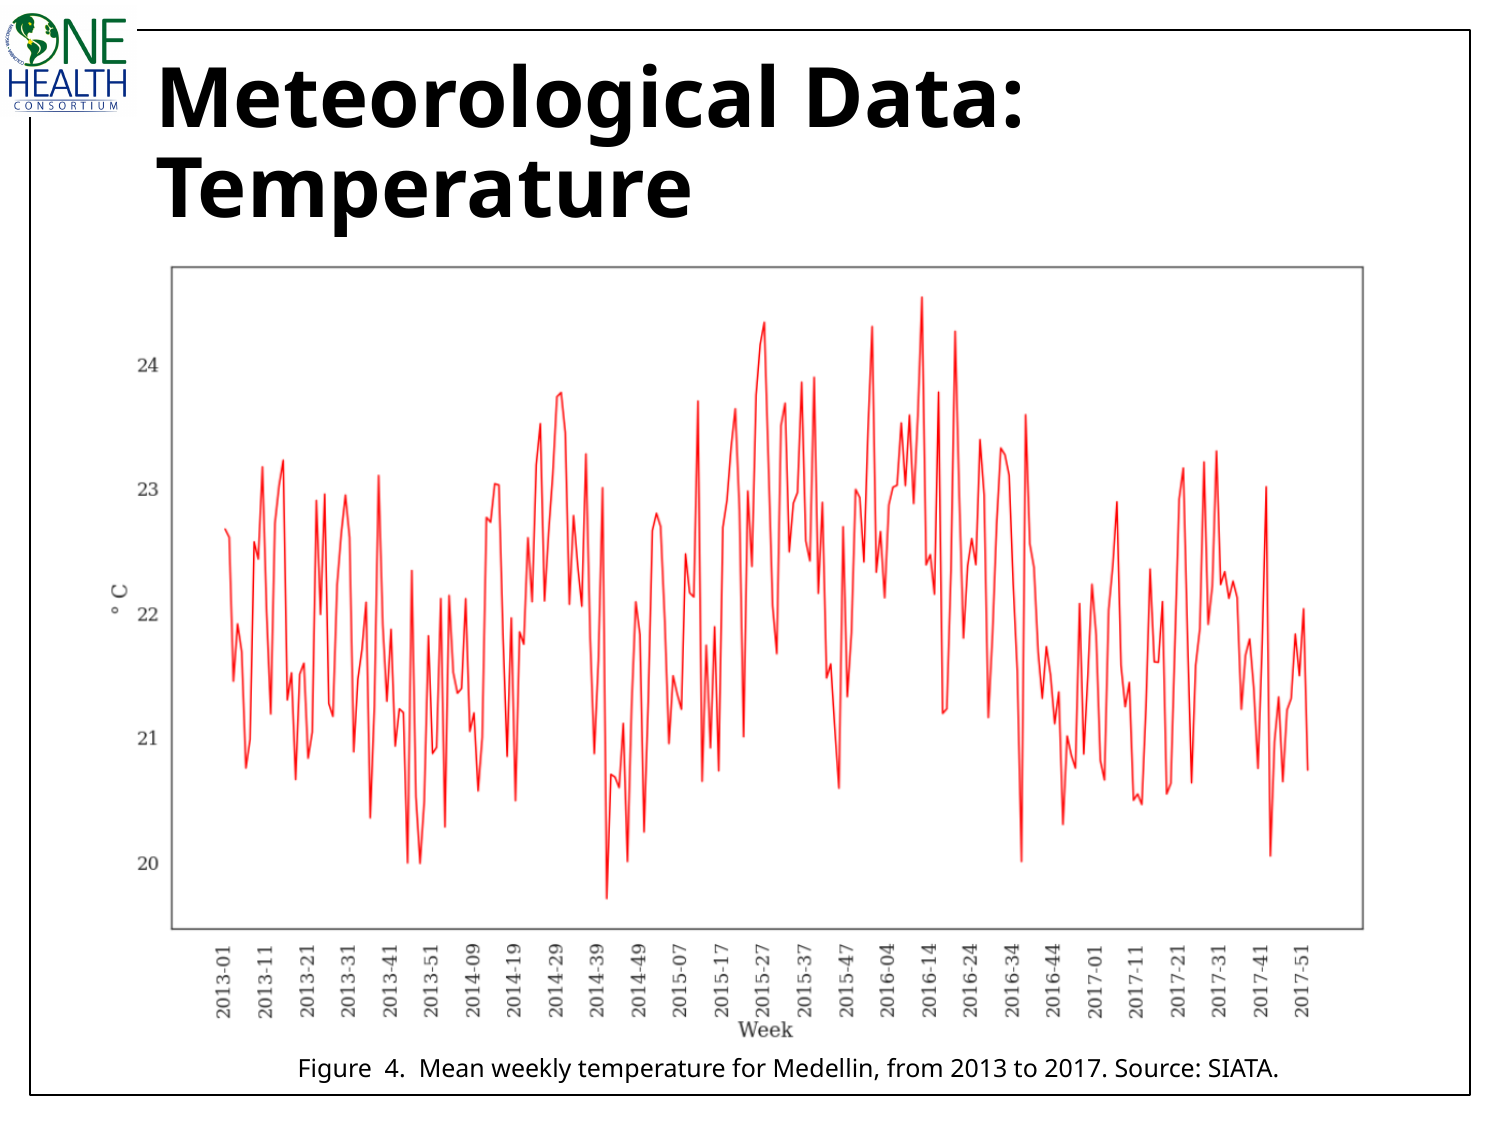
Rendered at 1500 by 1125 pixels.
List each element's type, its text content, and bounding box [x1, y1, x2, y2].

picture [0, 5, 137, 118]
title Meteorological Data: Temperature [140, 34, 1404, 257]
picture [108, 261, 1372, 1046]
text_box Figure 4. Mean weekly temperature for Medellin, from 2013 to 2017. Source: SIATA. [282, 1056, 1343, 1091]
